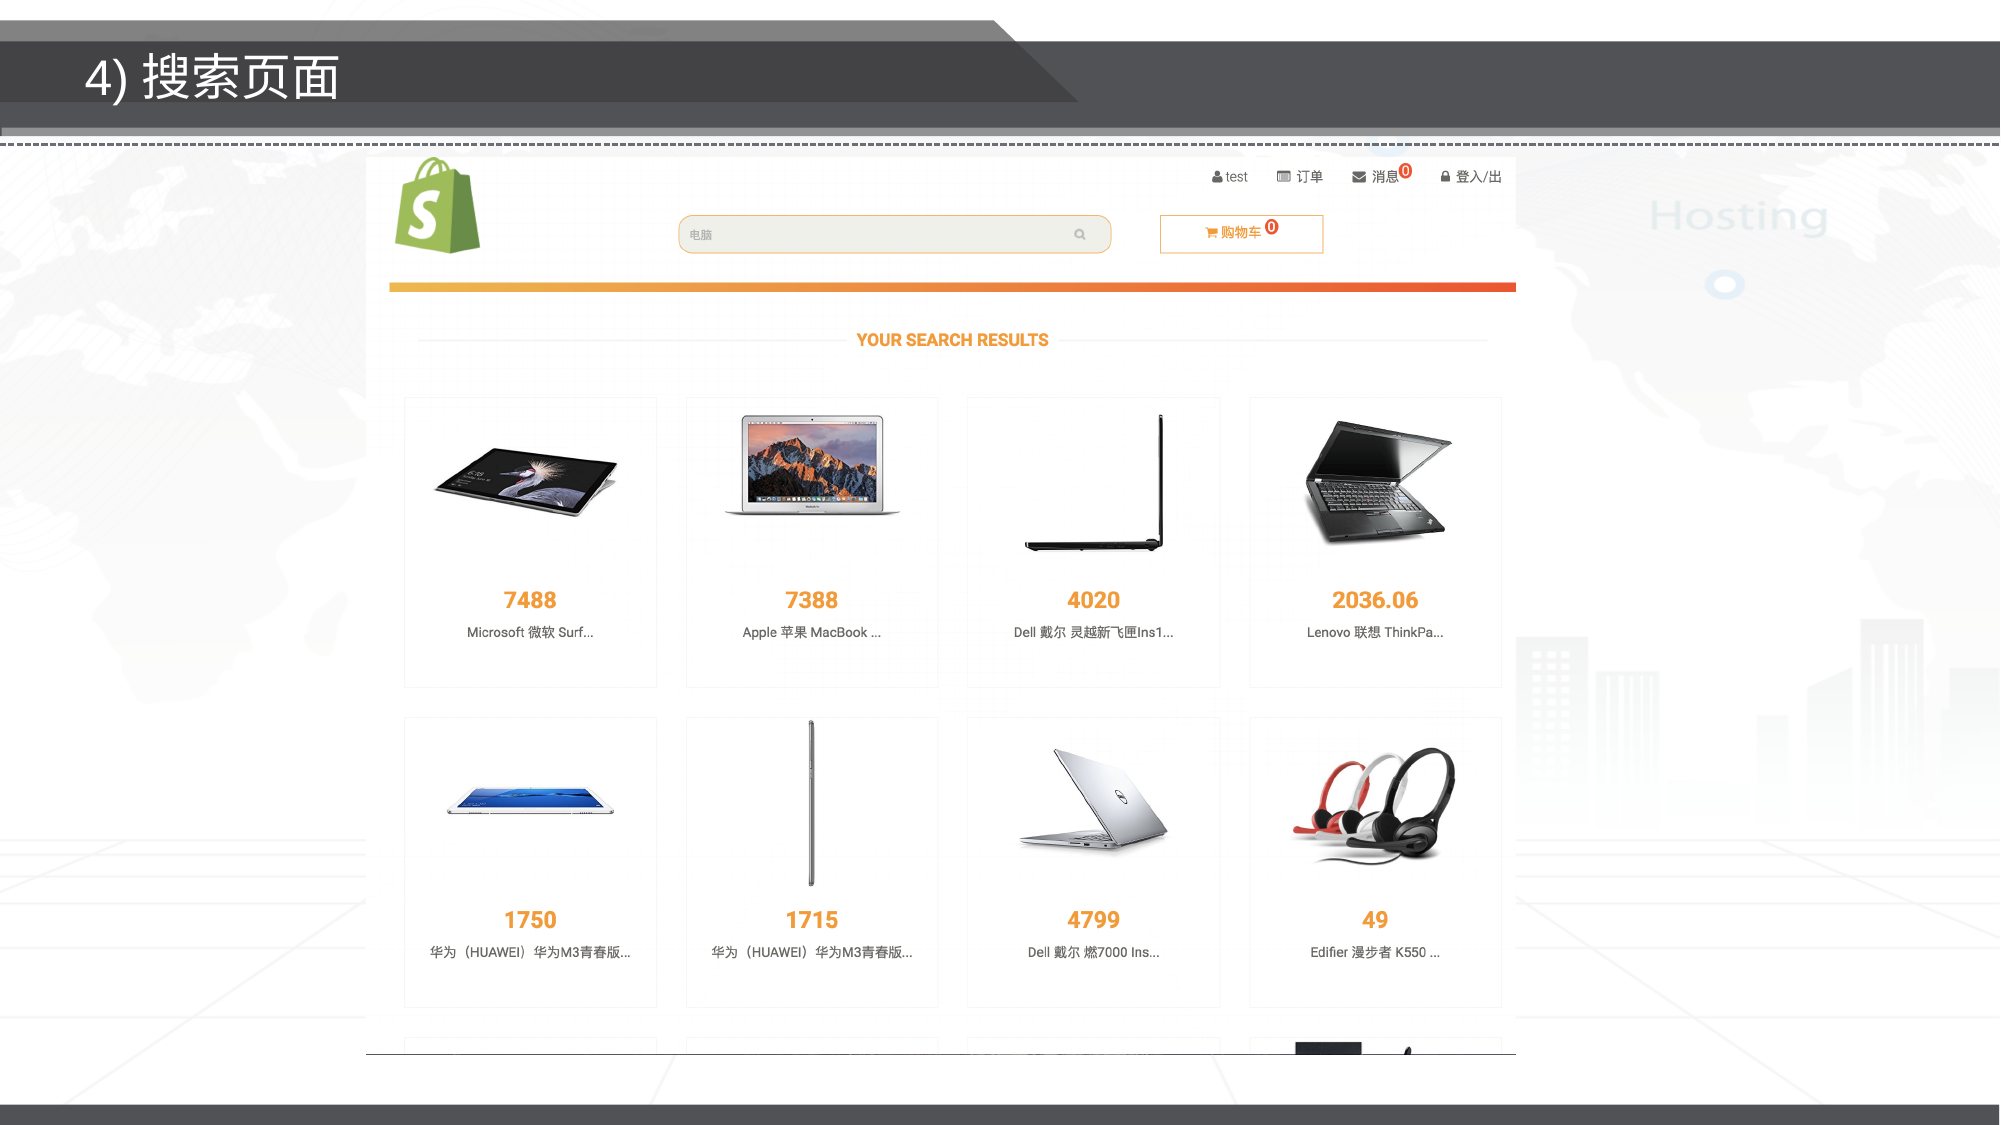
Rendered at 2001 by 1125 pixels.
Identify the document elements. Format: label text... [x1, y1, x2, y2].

text_box 4)搜索页面 [69, 37, 773, 113]
picture [366, 157, 1516, 1055]
